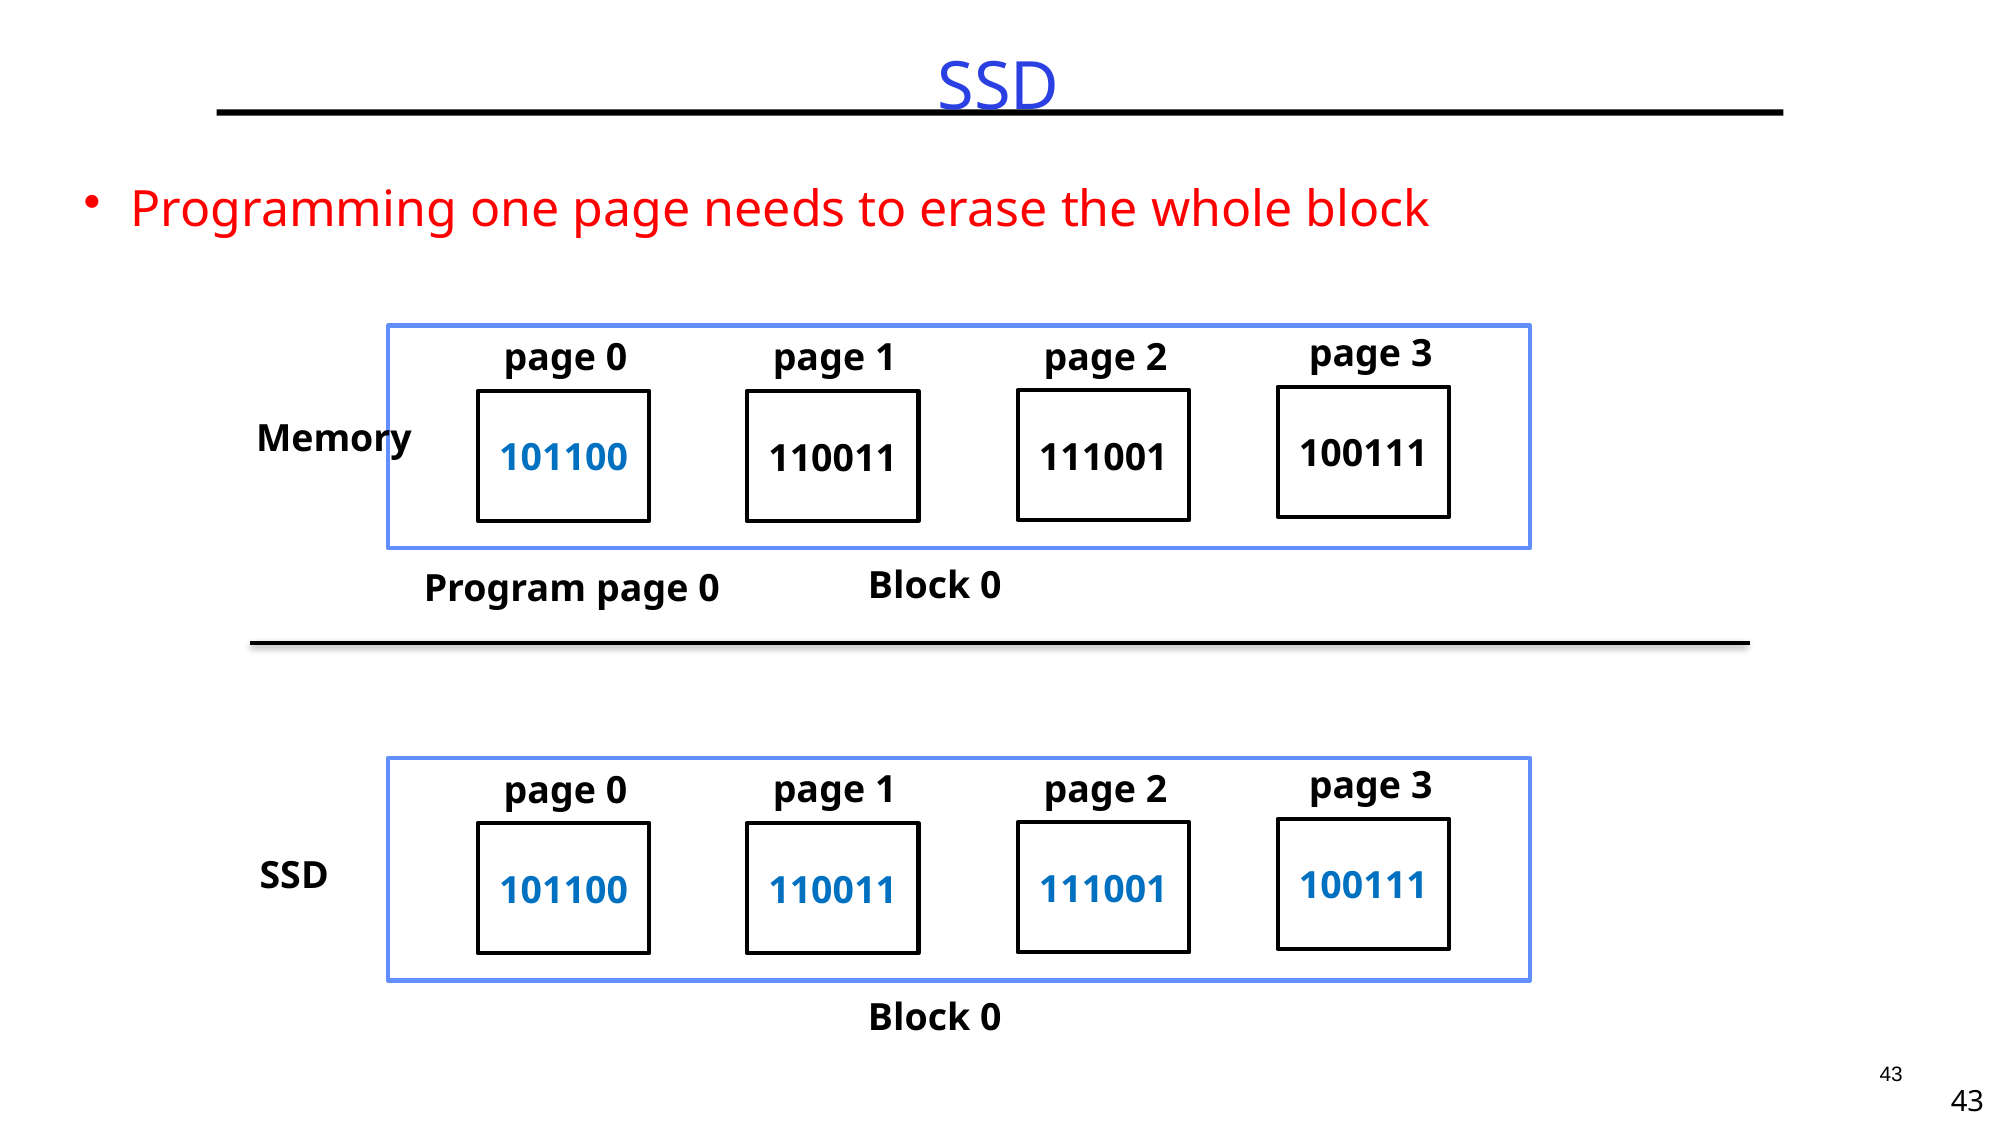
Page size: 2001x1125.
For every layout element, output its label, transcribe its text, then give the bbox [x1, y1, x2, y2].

text_box 100111 [1276, 817, 1451, 951]
text_box 111001 [1016, 388, 1191, 522]
text_box 110011 [745, 821, 921, 955]
text_box page 3 [1294, 753, 1448, 814]
title SSD [68, 45, 1929, 133]
text_box 101100 [476, 821, 651, 955]
text_box SSD [244, 844, 344, 904]
text_box Memory [241, 406, 427, 467]
text_box page 0 [488, 326, 643, 386]
text_box page 0 [488, 758, 643, 818]
text_box 110011 [745, 389, 921, 523]
text_box page 1 [758, 325, 912, 386]
text_box page 1 [758, 758, 912, 818]
text_box Block 0 [853, 985, 1017, 1046]
text_box 100111 [1276, 385, 1451, 519]
text_box Block 0 [853, 553, 1017, 613]
list Programming one page needs to erase the whole block [68, 176, 1929, 1019]
text_box Program page 0 [409, 556, 735, 617]
text_box [386, 756, 1532, 983]
text_box 111001 [1016, 820, 1191, 954]
text_box page 2 [1028, 757, 1183, 818]
text_box 101100 [476, 389, 651, 523]
text_box page 2 [1028, 325, 1183, 386]
text_box page 3 [1294, 321, 1448, 382]
